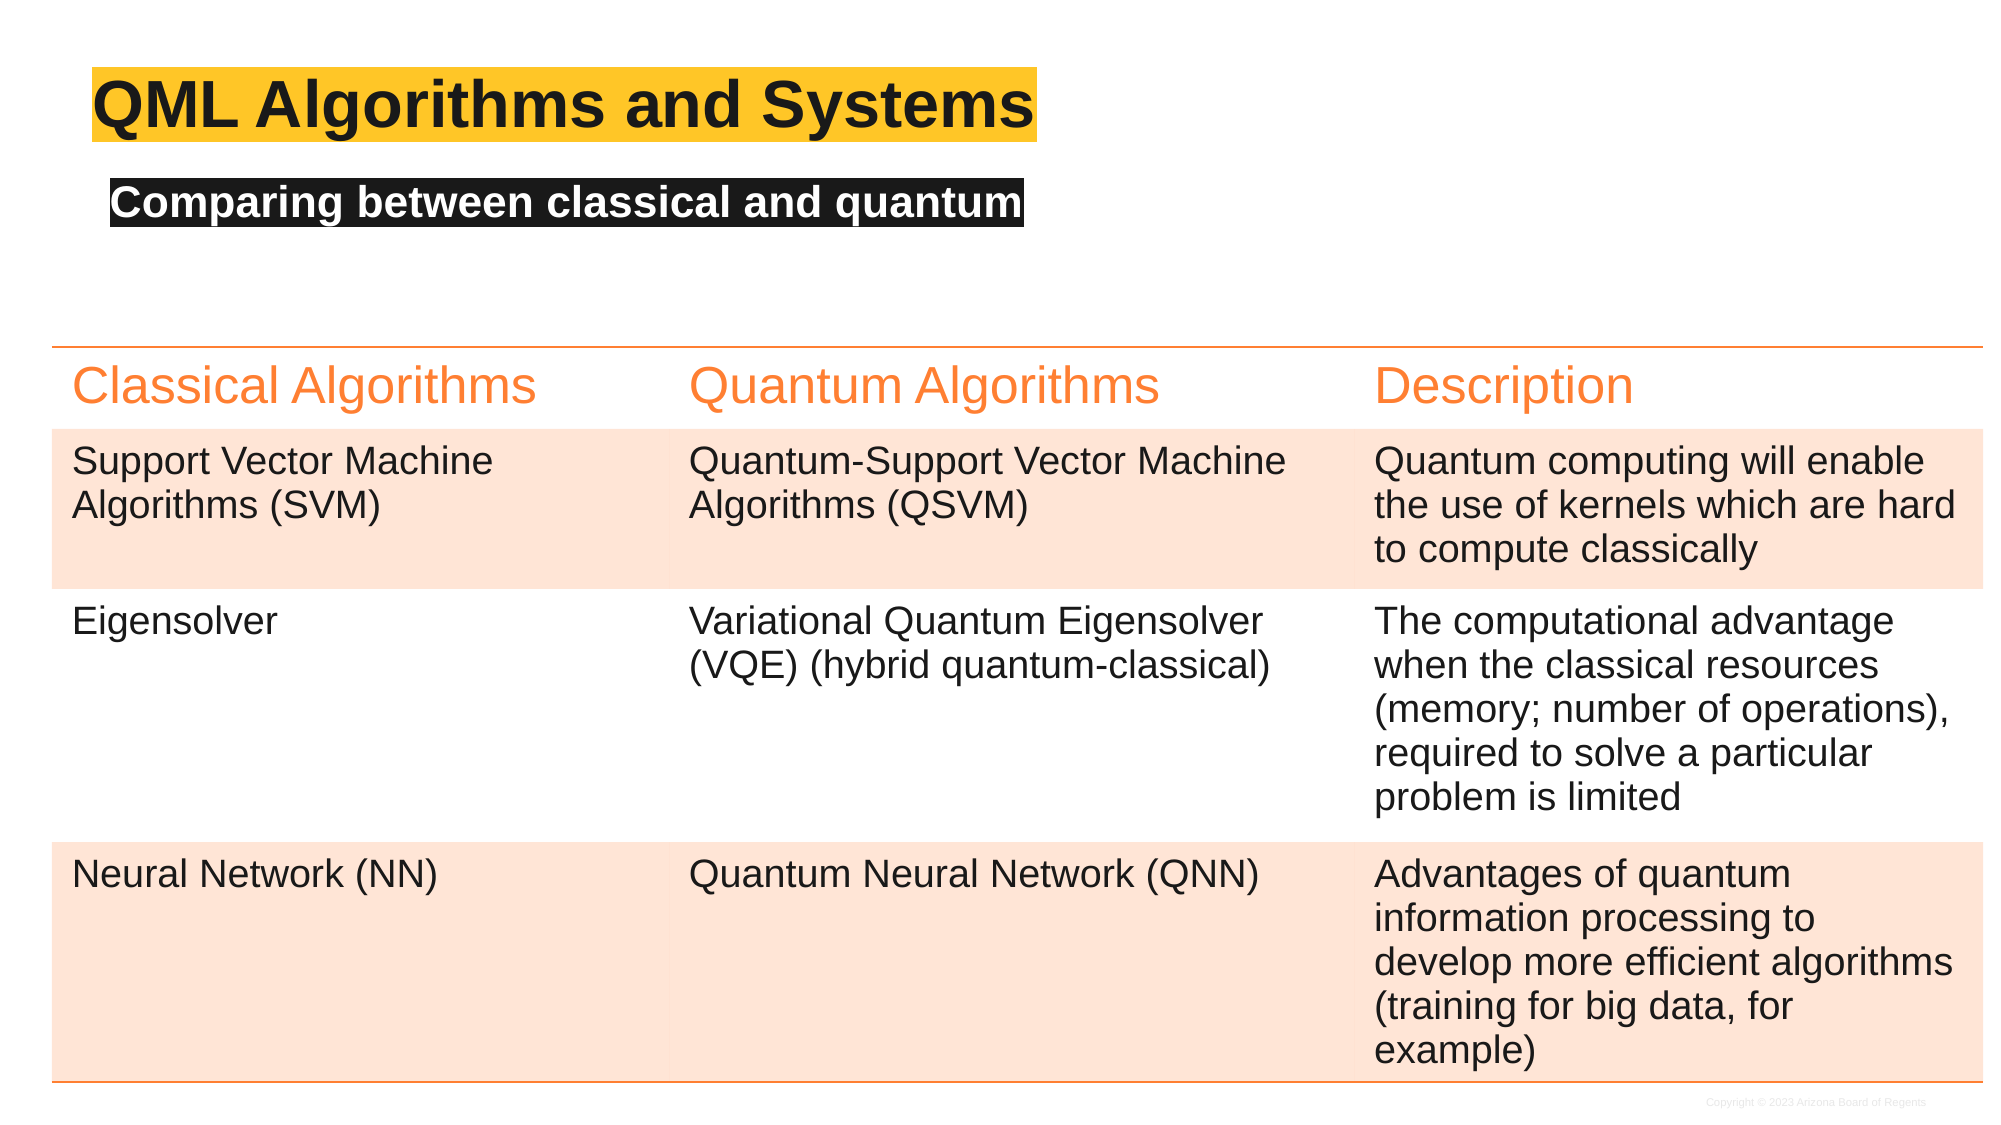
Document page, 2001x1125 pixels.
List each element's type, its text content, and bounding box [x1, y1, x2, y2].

table_cell Advantages of quantum information processing to develop more efficient algorithms (training for big data, for example) [1354, 842, 1983, 1081]
subtitle Comparing between classical and quantum [92, 165, 1927, 228]
table_cell Variational Quantum Eigensolver (VQE) (hybrid quantum-classical) [669, 589, 1354, 842]
table_cell Quantum-Support Vector Machine Algorithms (QSVM) [669, 429, 1354, 589]
table_cell Neural Network (NN) [52, 842, 669, 1081]
title QML Algorithms and Systems [92, 69, 1932, 166]
table_cell Eigensolver [52, 589, 669, 842]
table_cell The computational advantage when the classical resources (memory; number of operations), required to solve a particular problem is limited [1354, 589, 1983, 842]
table_header Quantum Algorithms [669, 348, 1354, 429]
table_cell Quantum computing will enable the use of kernels which are hard to compute classically [1354, 429, 1983, 589]
table_header Classical Algorithms [52, 348, 669, 429]
table_header Description [1354, 348, 1983, 429]
table_cell Quantum Neural Network (QNN) [669, 842, 1354, 1081]
table_cell Support Vector Machine Algorithms (SVM) [52, 429, 669, 589]
